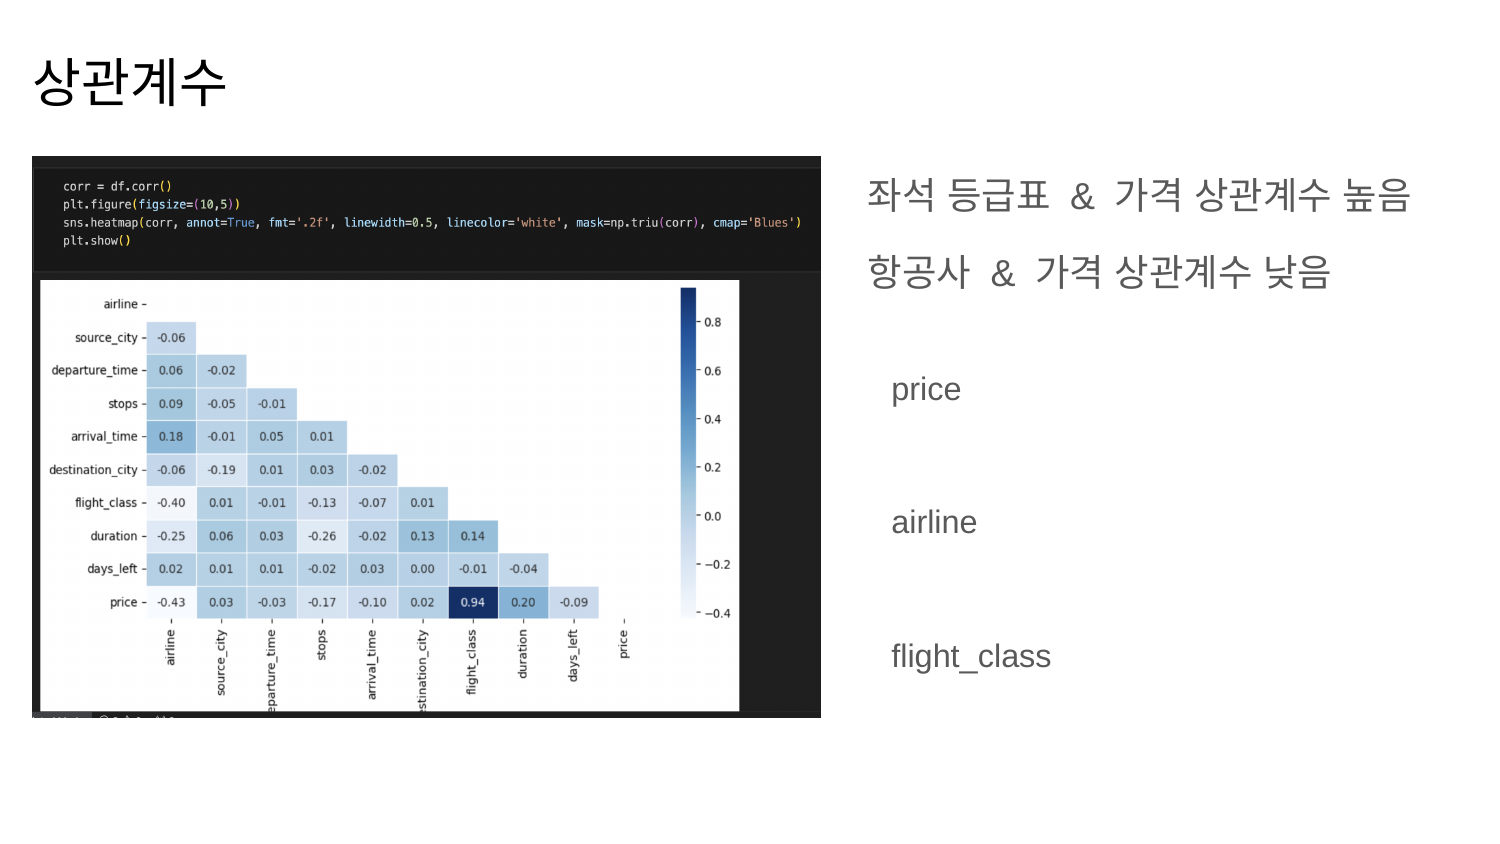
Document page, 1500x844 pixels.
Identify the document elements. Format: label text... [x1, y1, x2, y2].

list price airline flight_class [876, 347, 1372, 689]
picture [32, 156, 821, 718]
list 좌석 등급표 & 가격 상관계수 높음 항공사 & 가격 상관계수 낮음 [852, 150, 1487, 718]
title 상관계수 [17, 34, 1416, 129]
